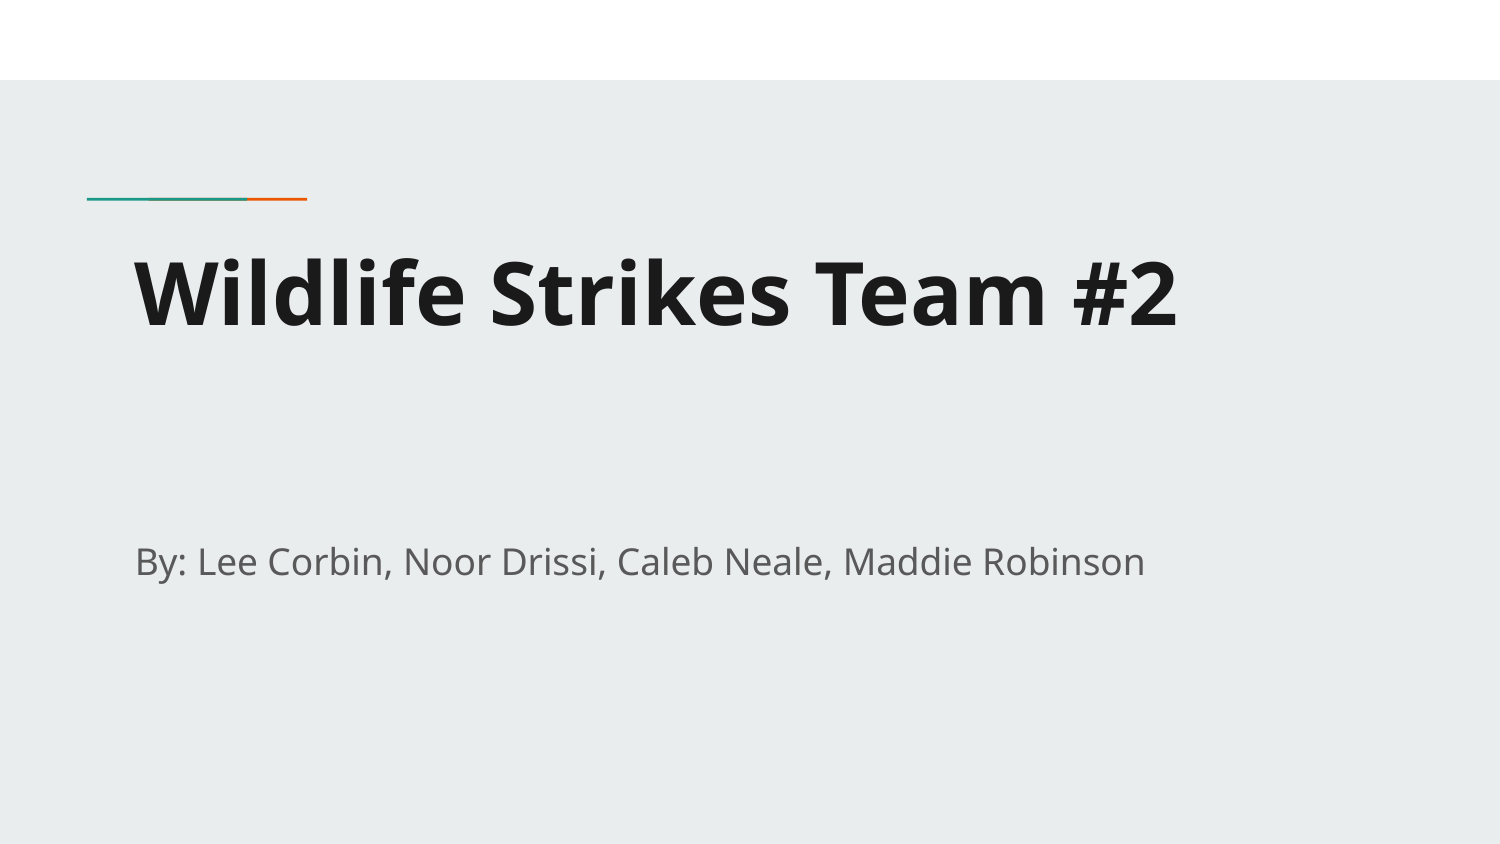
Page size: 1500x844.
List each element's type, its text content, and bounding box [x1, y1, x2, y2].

subtitle By: Lee Corbin, Noor Drissi, Caleb Neale, Maddie Robinson [119, 520, 1381, 610]
title Wildlife Strikes Team #2 [119, 216, 1381, 490]
